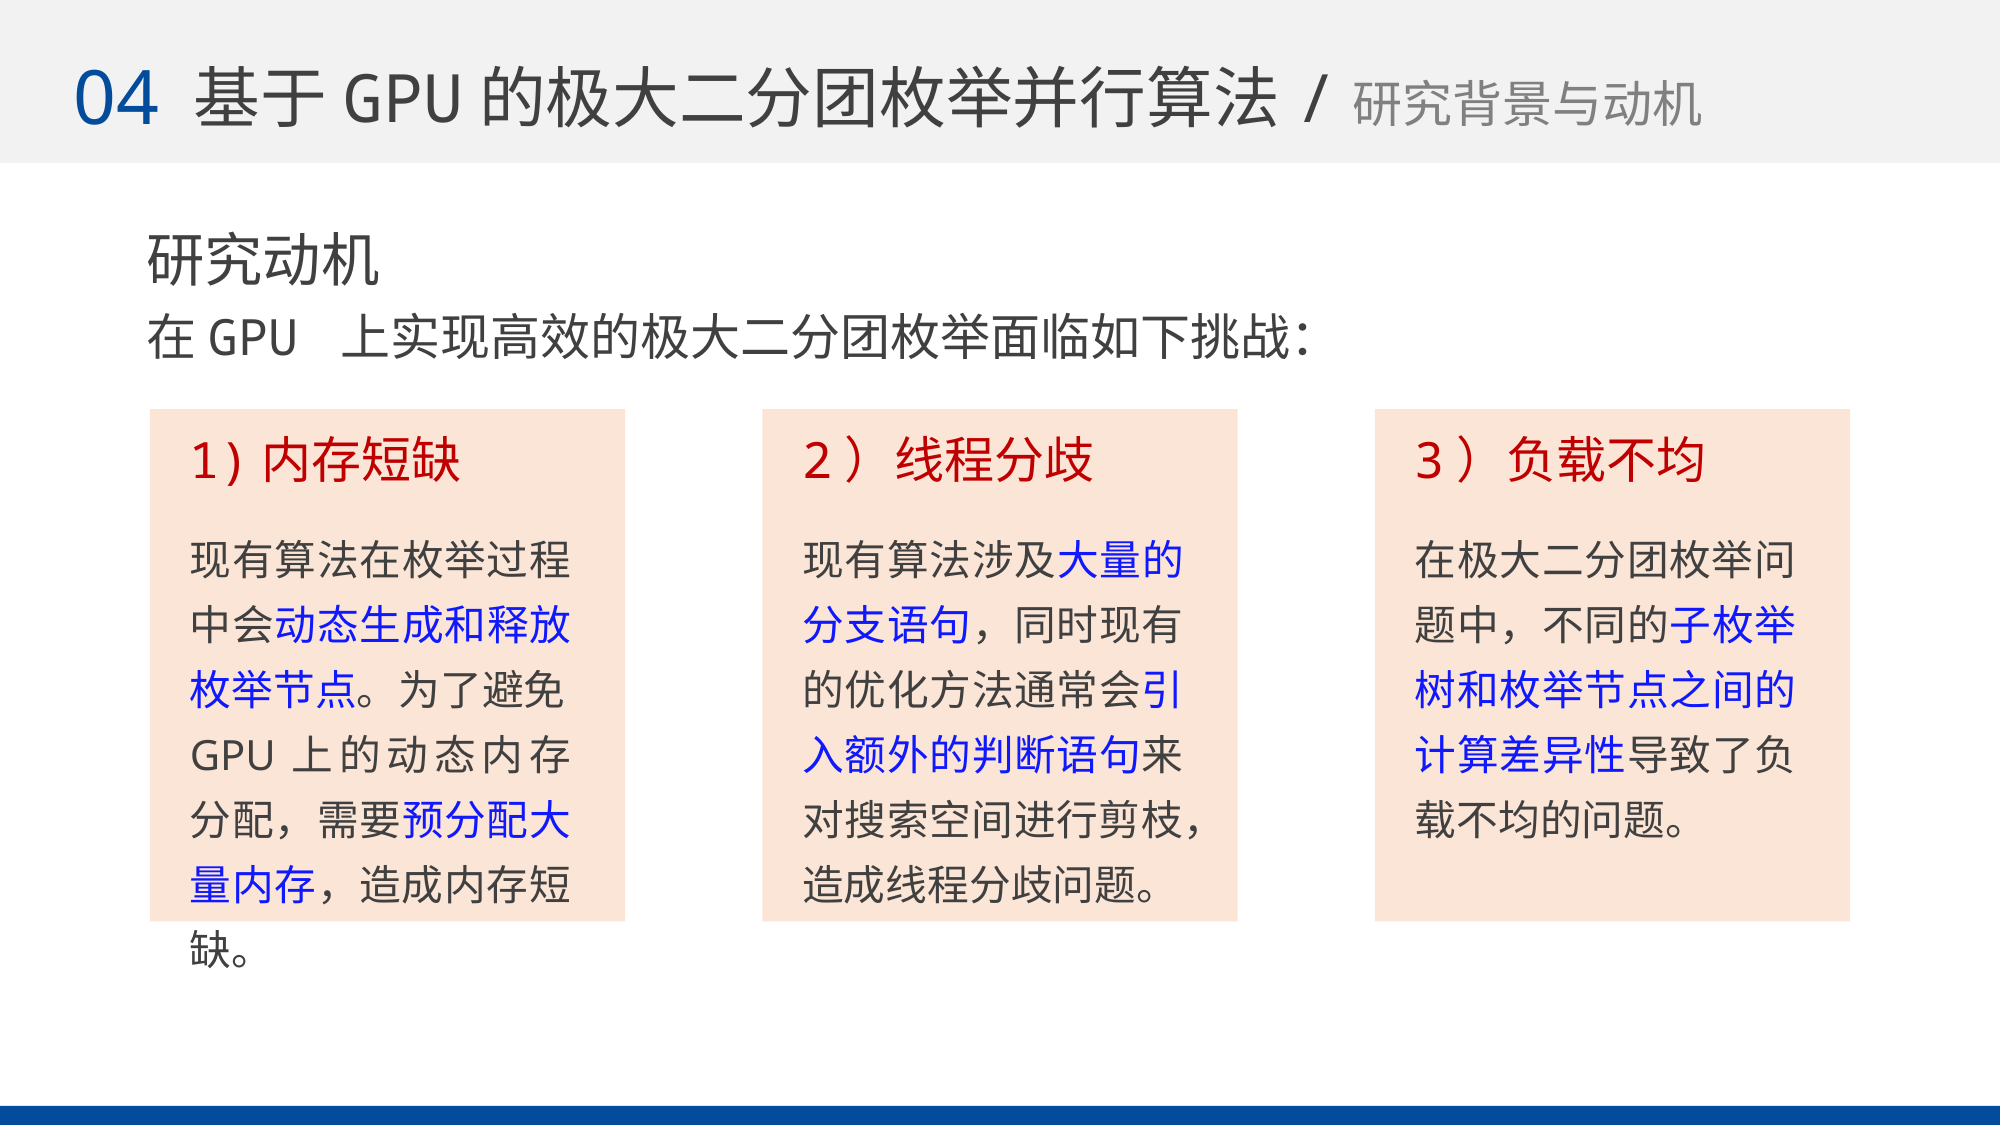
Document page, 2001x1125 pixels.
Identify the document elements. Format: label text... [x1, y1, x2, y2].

text_box [0, 1105, 2000, 1125]
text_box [149, 408, 626, 922]
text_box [762, 408, 1238, 922]
text_box 基于GPU的极大二分团枚举并行算法/研究背景与动机 [179, 48, 1755, 144]
text_box 04 [53, 42, 179, 147]
text_box 研究动机 在GPU 上实现高效的极大二分团枚举面临如下挑战： [131, 215, 1559, 374]
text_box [1374, 408, 1851, 922]
text_box [0, 0, 2000, 164]
